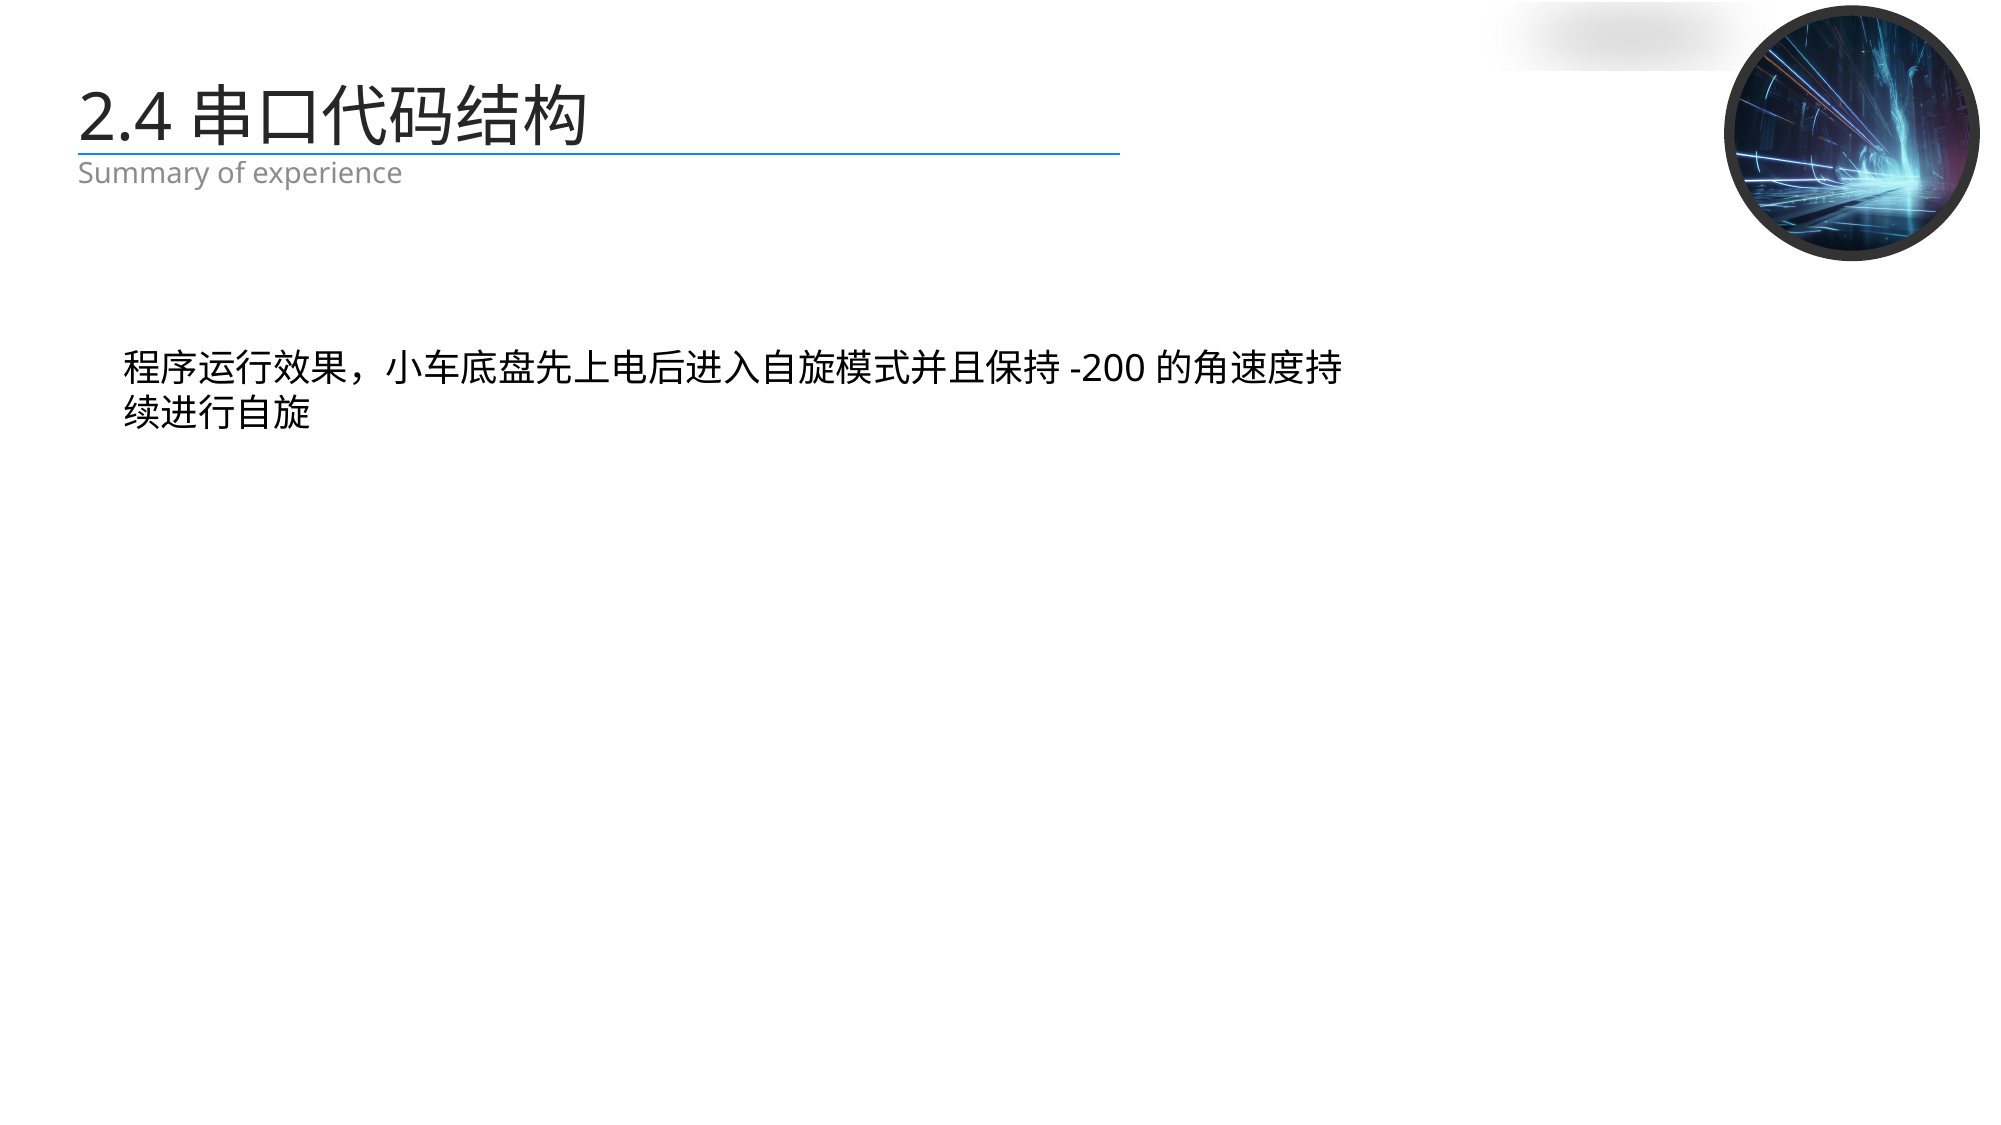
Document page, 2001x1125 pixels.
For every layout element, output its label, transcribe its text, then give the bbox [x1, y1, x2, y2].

text_box 2.4串口代码结构 [78, 73, 966, 153]
text_box 程序运行效果，小车底盘先上电后进入自旋模式并且保持-200的角速度持续进行自旋 [108, 337, 1390, 442]
picture [1729, 10, 1975, 256]
text_box Summary of experience [78, 155, 553, 190]
